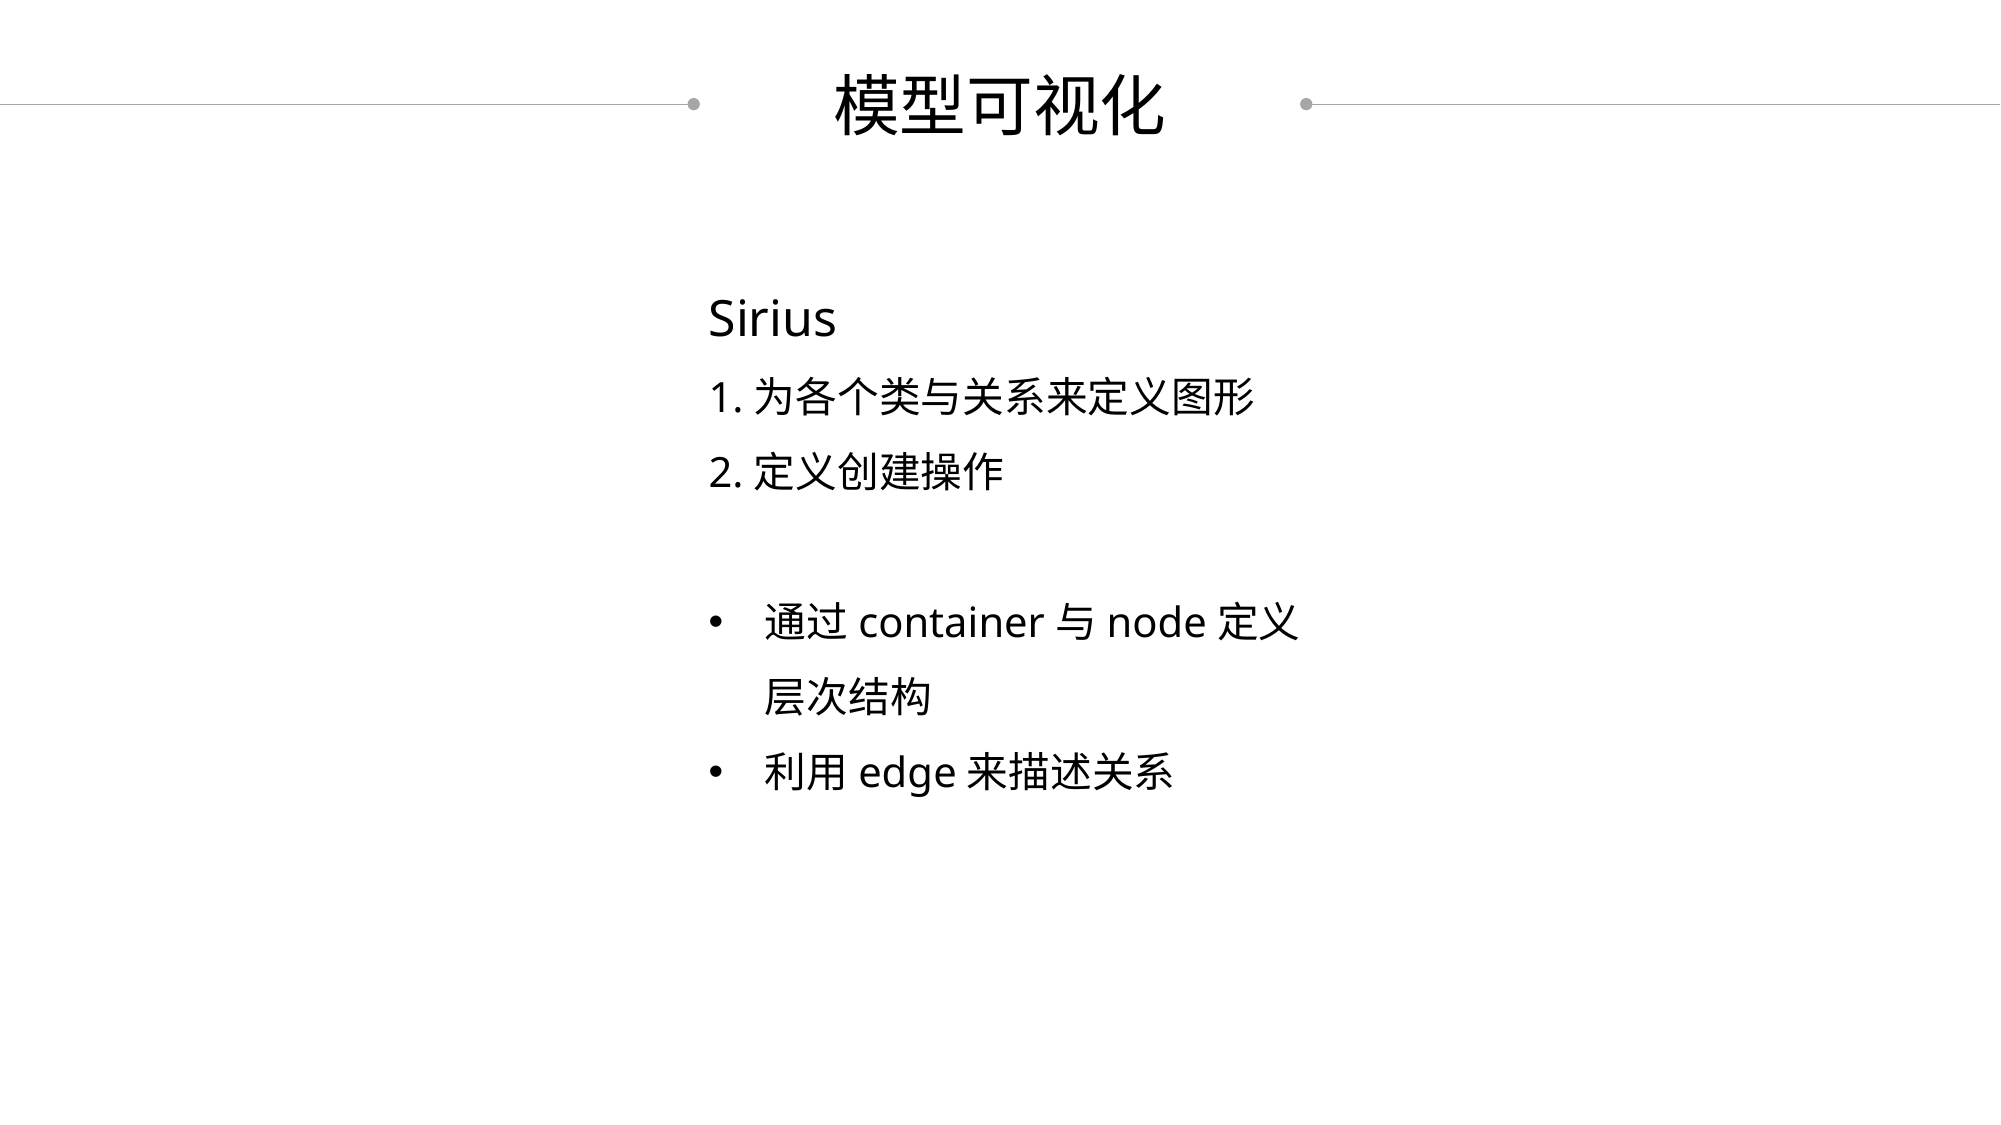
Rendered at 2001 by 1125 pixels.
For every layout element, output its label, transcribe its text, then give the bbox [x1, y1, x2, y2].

text_box Sirius 1.为各个类与关系来定义图形 2.定义创建操作 通过container与node定义层次结构 利用edge来描述关系 [693, 248, 1349, 879]
text_box 模型可视化 [818, 56, 1182, 152]
